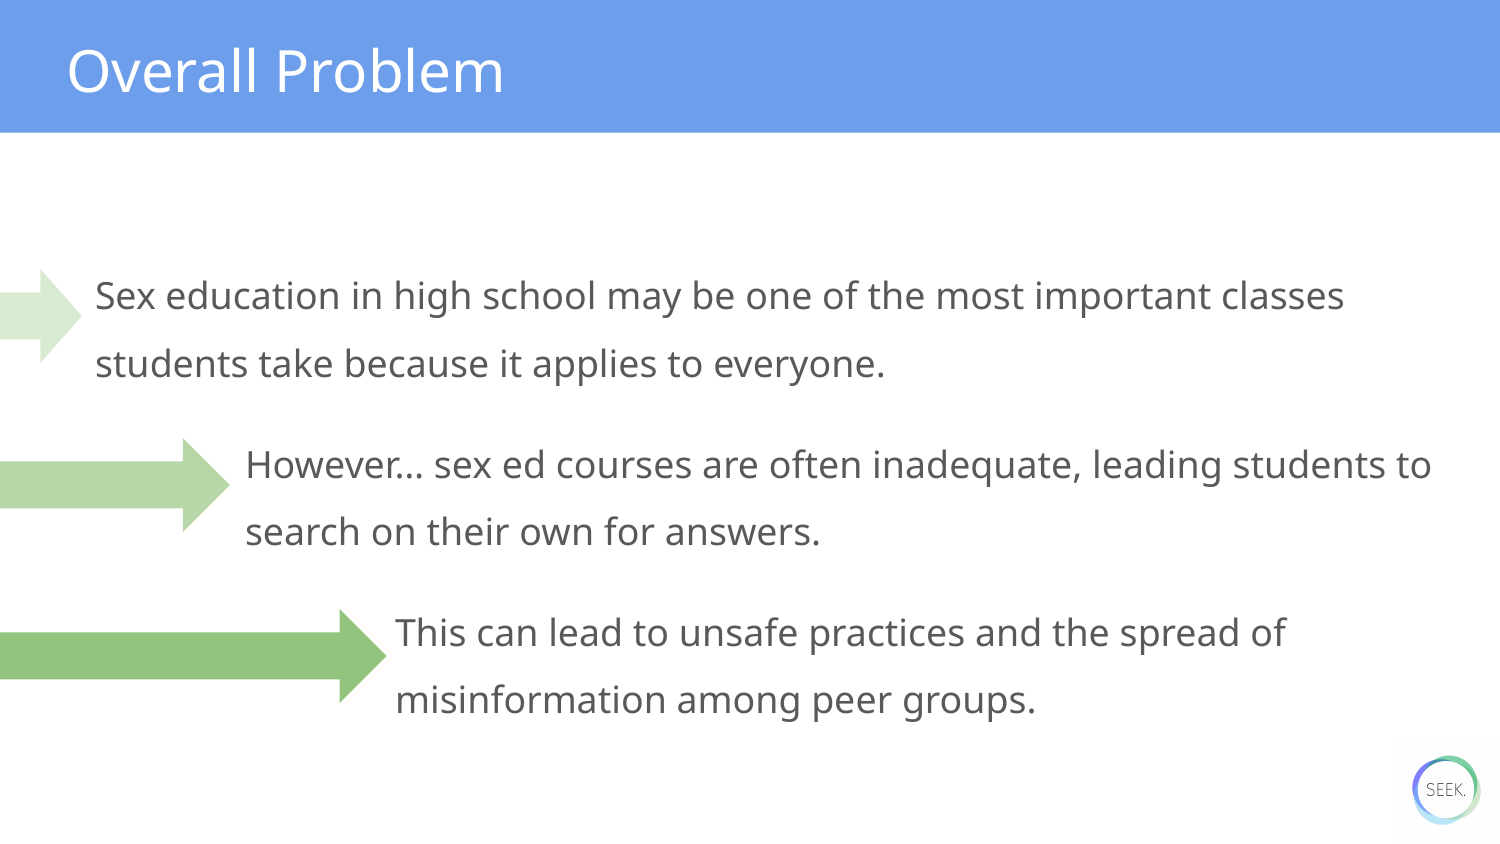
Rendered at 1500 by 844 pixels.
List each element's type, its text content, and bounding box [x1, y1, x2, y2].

text_box [0, 609, 387, 703]
title Overall Problem [51, 19, 1449, 114]
text_box [0, 268, 82, 363]
text_box [0, 0, 1500, 133]
picture [1391, 735, 1500, 844]
text_box [0, 438, 230, 532]
list Sex education in high school may be one of the most important classes students take because it applies to everyone. However… sex ed courses are often inadequate, leading students to search on their own for answers. This can lead to unsafe practices and the spread of misinformation among peer groups. [79, 234, 1478, 736]
